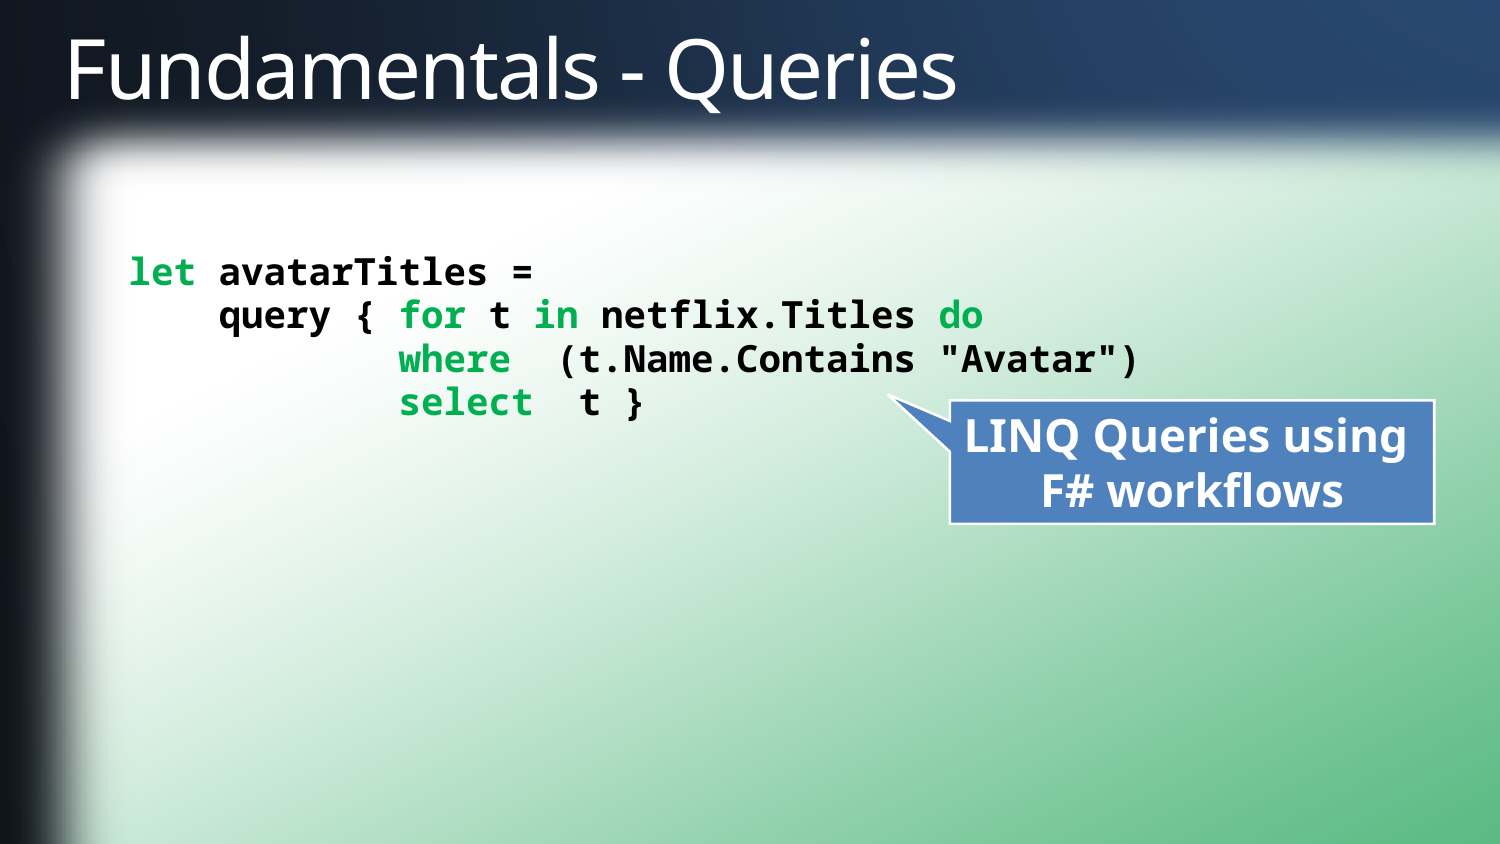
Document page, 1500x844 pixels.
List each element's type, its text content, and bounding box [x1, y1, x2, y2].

list let avatarTitles = query { for t in netflix.Titles do where (t.Name.Contains "Avatar") select t } [106, 160, 1433, 470]
picture [0, 0, 1500, 844]
text_box LINQ Queries using F# workflows [887, 394, 1435, 524]
title Fundamentals - Queries [63, 28, 1436, 119]
